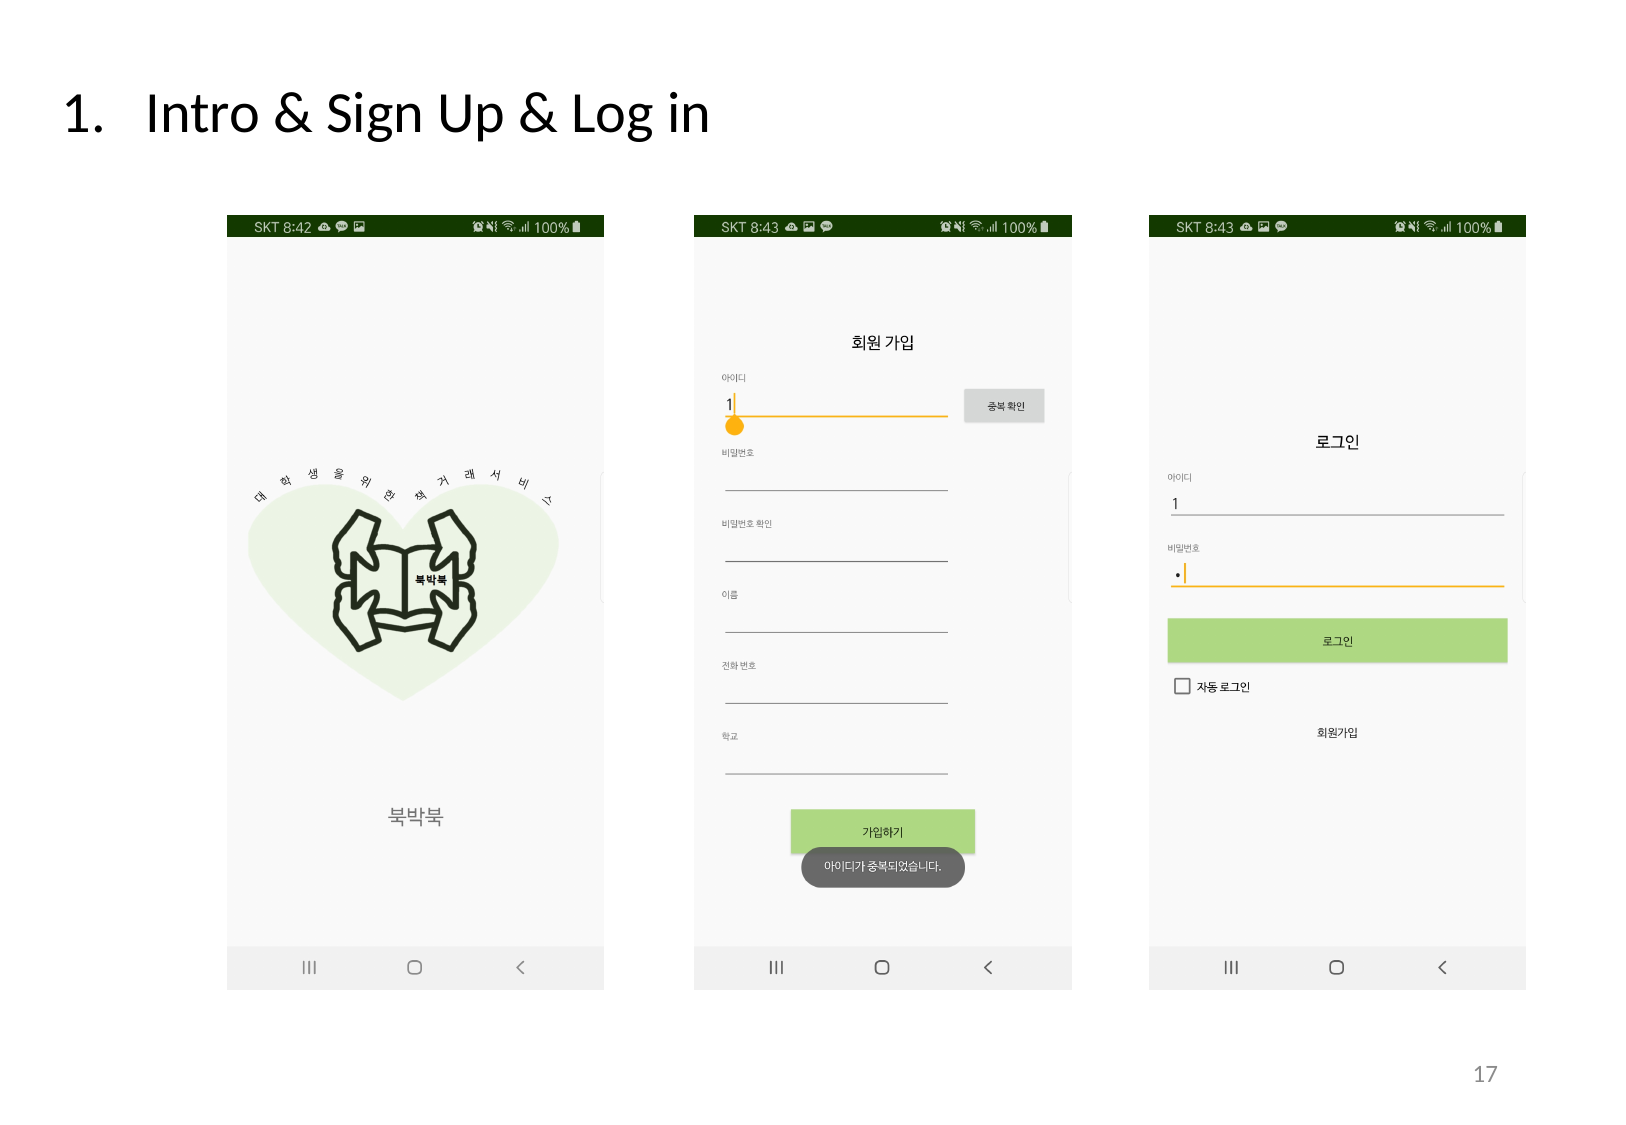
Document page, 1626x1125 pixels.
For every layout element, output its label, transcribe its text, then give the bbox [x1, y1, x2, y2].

picture [227, 215, 604, 990]
picture [1149, 215, 1526, 990]
slide_number 17 [1147, 1042, 1514, 1103]
text_box Intro & Sign Up & Log in [46, 66, 727, 152]
picture [694, 215, 1072, 990]
